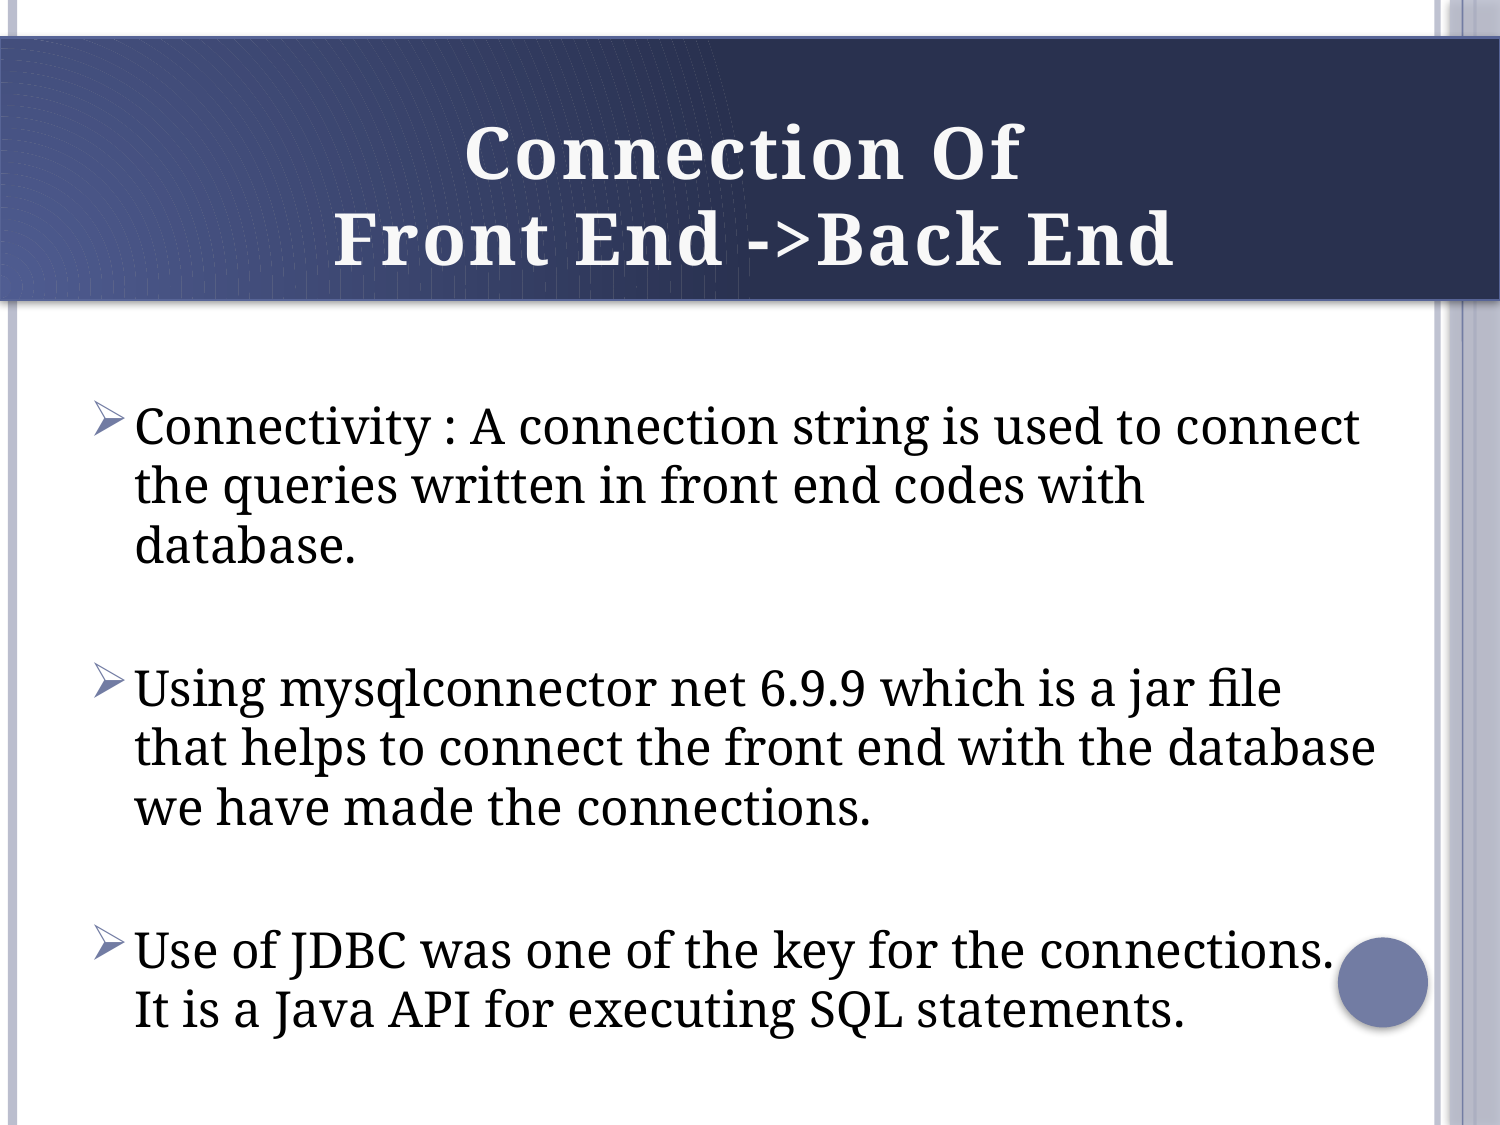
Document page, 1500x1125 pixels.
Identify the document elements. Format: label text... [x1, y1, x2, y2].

list Connectivity : A connection string is used to connect the queries written in front end codes with database. Using mysqlconnector net 6.9.9 which is a jar file that helps to connect the front end with the database we have made the connections. Use of JDBC was one of the key for the connections. It is a Java API for executing SQL statements. [75, 387, 1395, 1050]
title Connection Of Front End ->Back End [24, 99, 1463, 288]
text_box [0, 36, 1500, 301]
